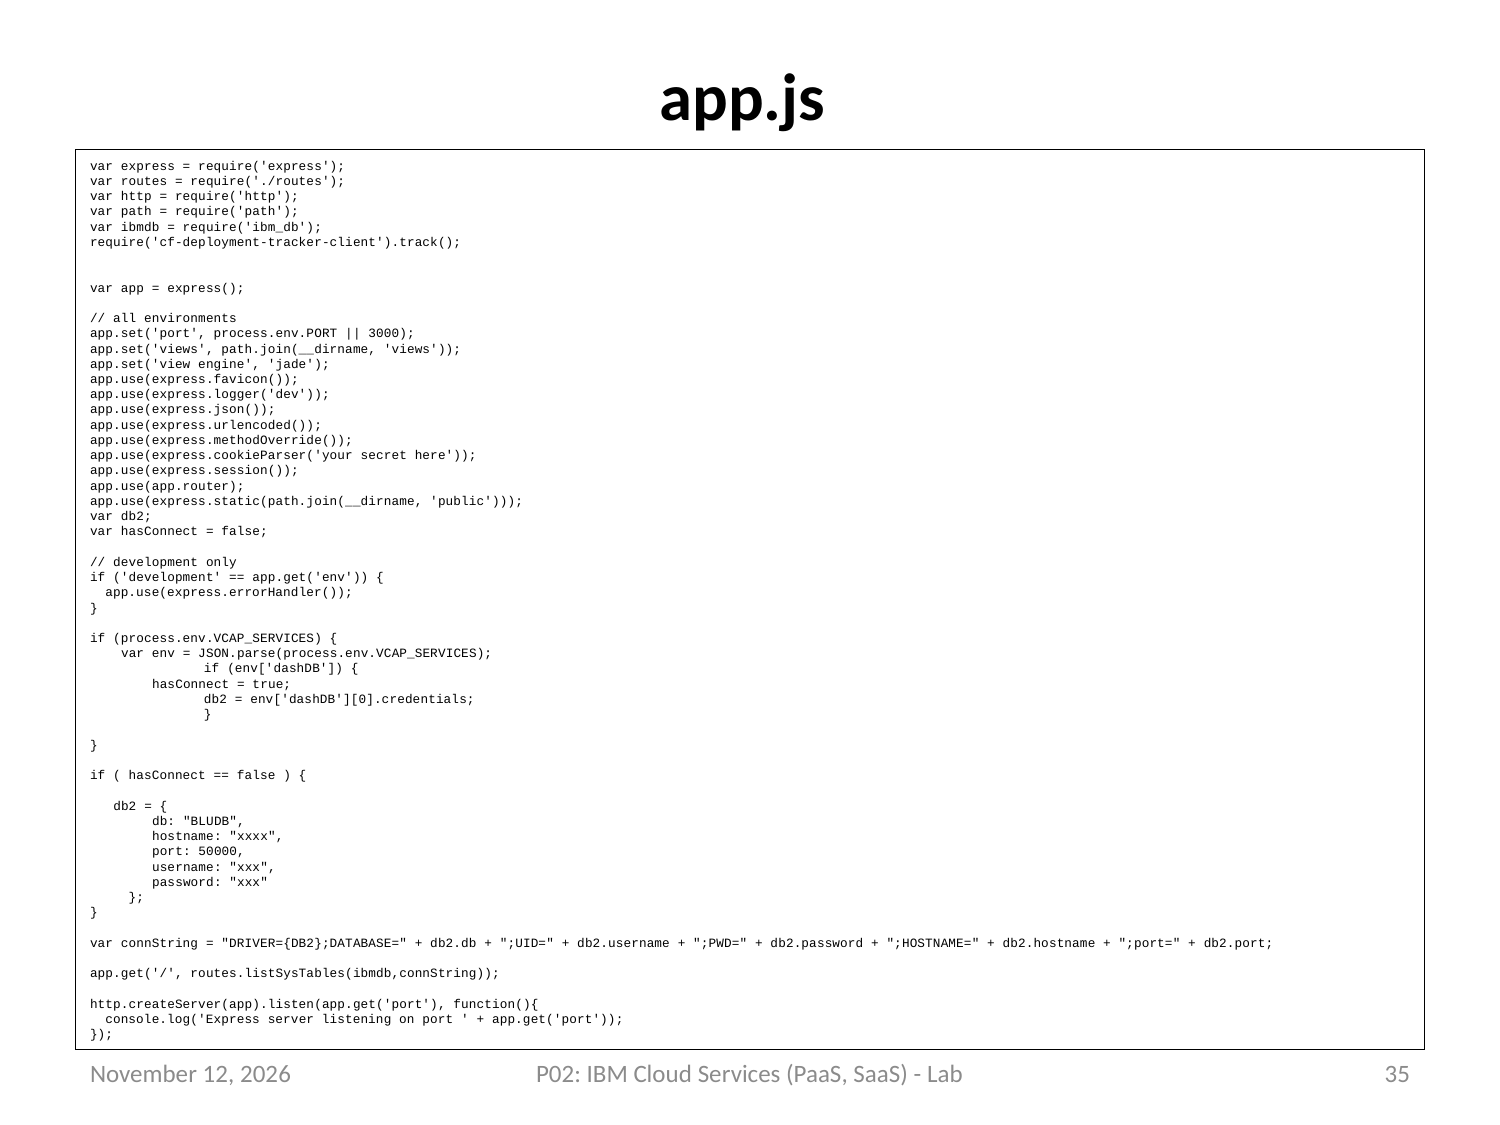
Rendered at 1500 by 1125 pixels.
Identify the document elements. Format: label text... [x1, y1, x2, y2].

title app.js [75, 0, 1425, 149]
list var express = require('express'); var routes = require('./routes'); var http = require('http'); var path = require('path'); var ibmdb = require('ibm_db'); require('cf-deployment-tracker-client').track(); var app = express(); // all environments app.set('port', process.env.PORT || 3000); app.set('views', path.join(__dirname, 'views')); app.set('view engine', 'jade'); app.use(express.favicon()); app.use(express.logger('dev')); app.use(express.json()); app.use(express.urlencoded()); app.use(express.methodOverride()); app.use(express.cookieParser('your secret here')); app.use(express.session()); app.use(app.router); app.use(express.static(path.join(__dirname, 'public'))); var db2; var hasConnect = false; // development only if ('development' == app.get('env')) { app.use(express.errorHandler()); } if (process.env.VCAP_SERVICES) { var env = JSON.parse(process.env.VCAP_SERVICES); if (env['dashDB']) { hasConnect = true; db2 = env['dashDB'][0].credentials; } } if ( hasConnect == false ) { db2 = { db: "BLUDB", hostname: "xxxx", port: 50000, username: "xxx", password: "xxx" }; } var connString = "DRIVER={DB2};DATABASE=" + db2.db + ";UID=" + db2.username + ";PWD=" + db2.password + ";HOSTNAME=" + db2.hostname + ";port=" + db2.port; app.get('/', routes.listSysTables(ibmdb,connString)); http.createServer(app).listen(app.get('port'), function(){ console.log('Express server listening on port ' + app.get('port')); }); [75, 149, 1425, 1050]
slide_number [75, 1050, 425, 1103]
footer P02: IBM Cloud Services (PaaS, SaaS) - Lab [512, 1050, 988, 1103]
slide_number 35 [1074, 1050, 1425, 1103]
